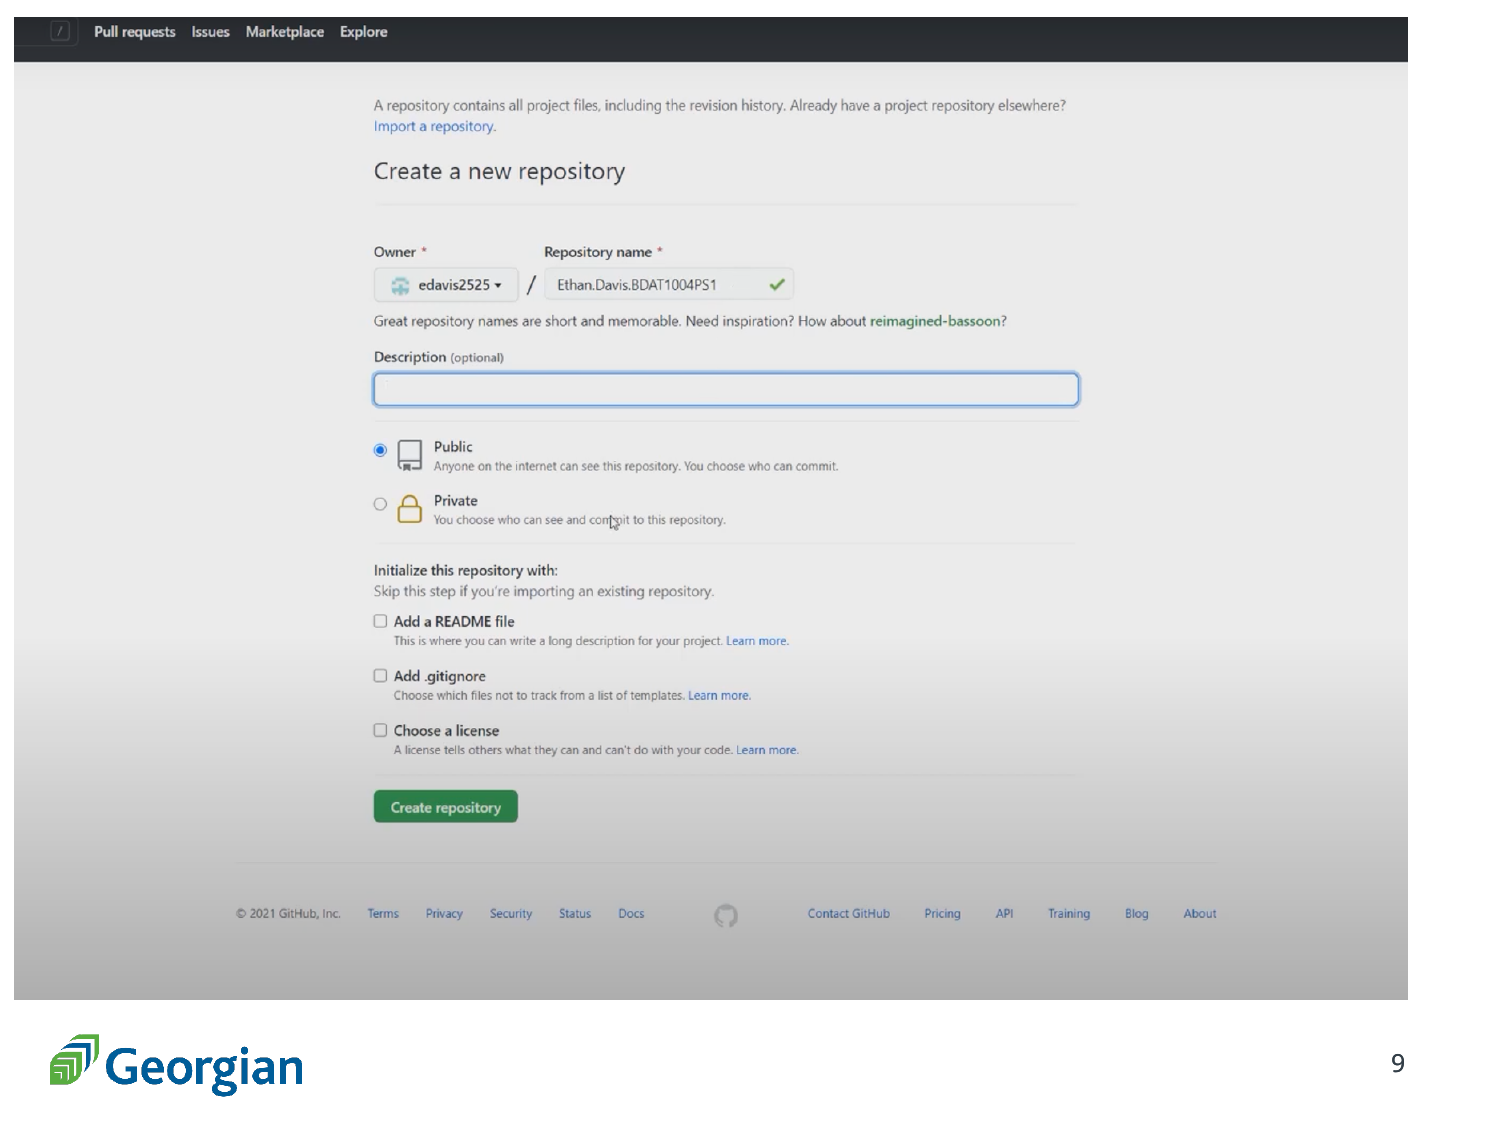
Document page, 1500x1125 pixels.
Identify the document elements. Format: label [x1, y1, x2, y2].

picture [14, 17, 1408, 1001]
picture [24, 1017, 328, 1122]
